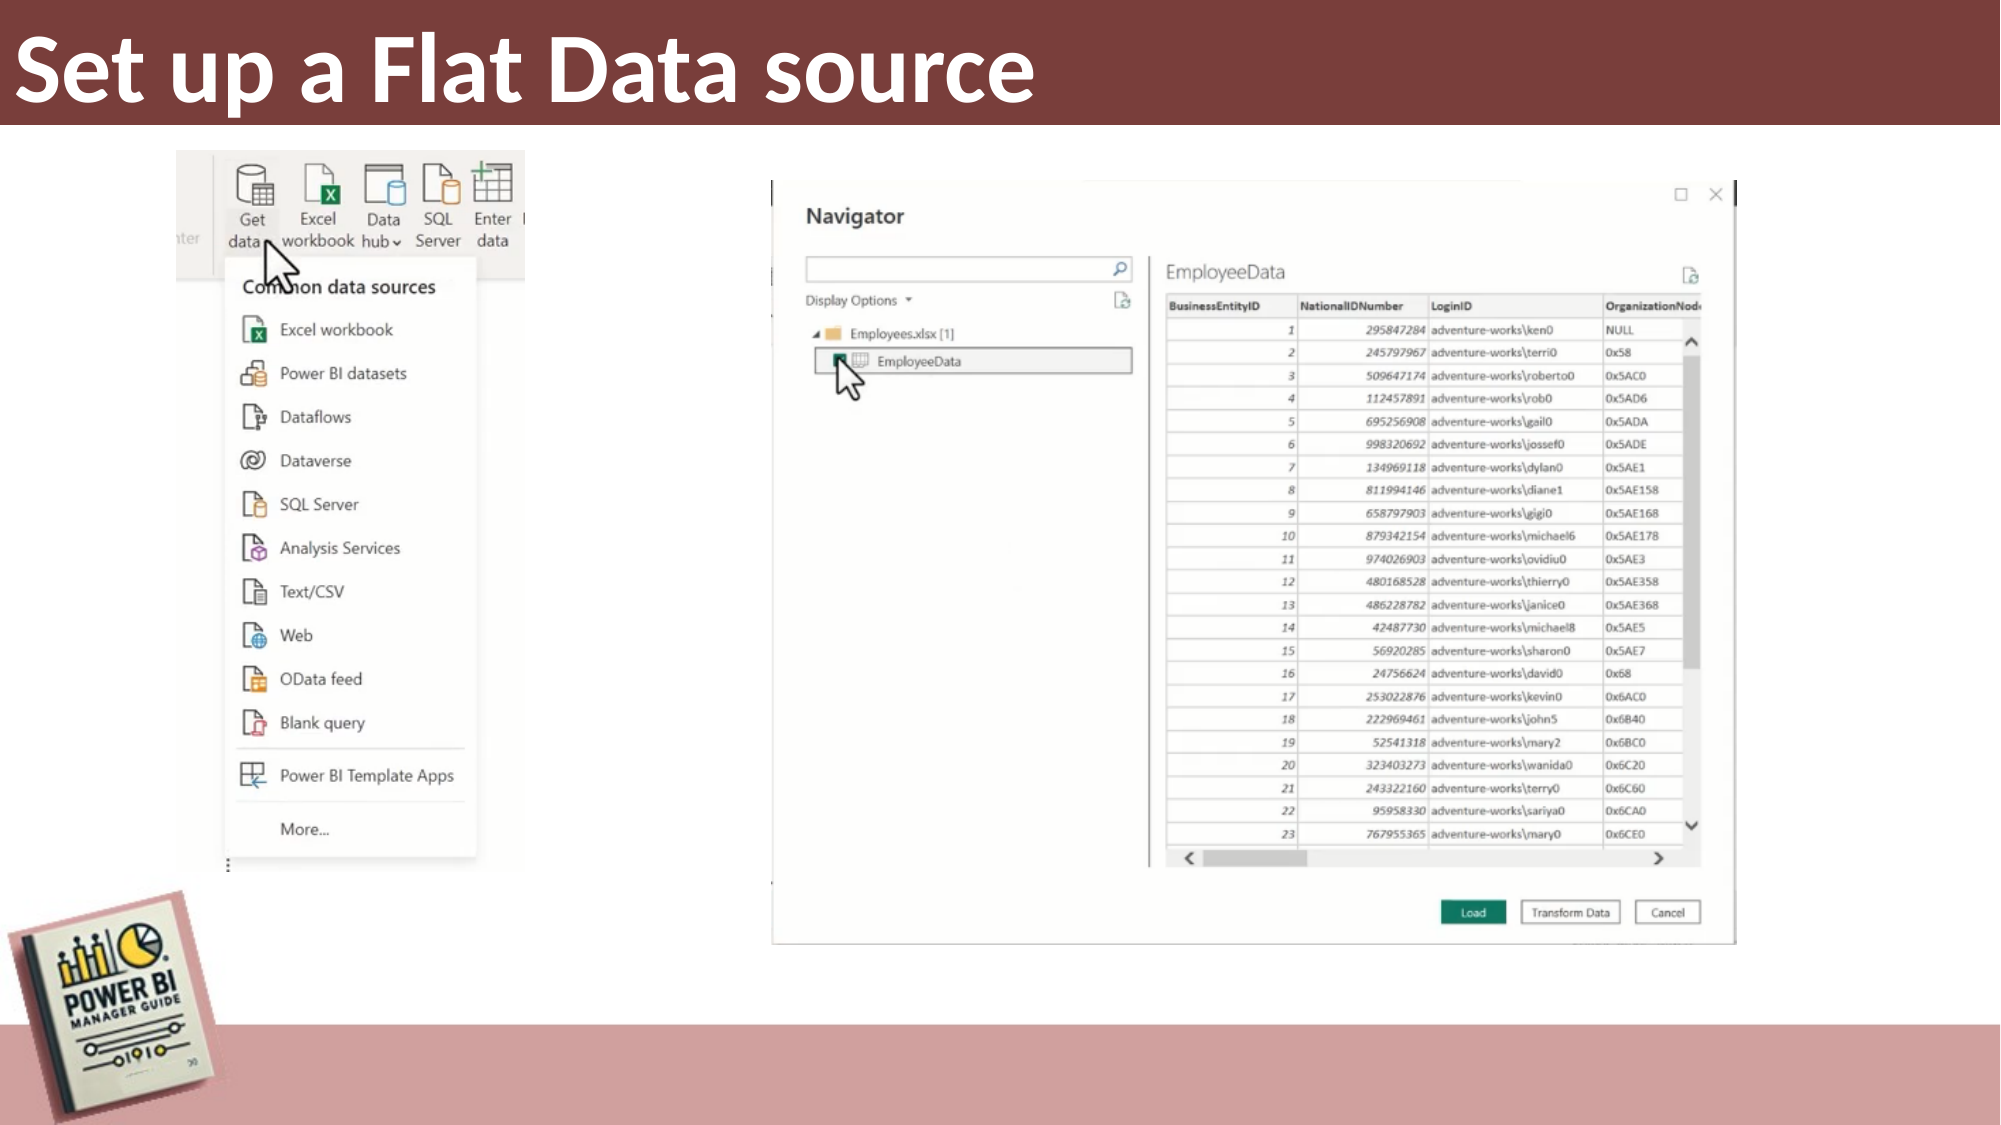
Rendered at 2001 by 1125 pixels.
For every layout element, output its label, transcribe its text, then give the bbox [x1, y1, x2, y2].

text_box Set up a Flat Data source [0, 0, 2000, 126]
picture [0, 0, 2001, 1125]
